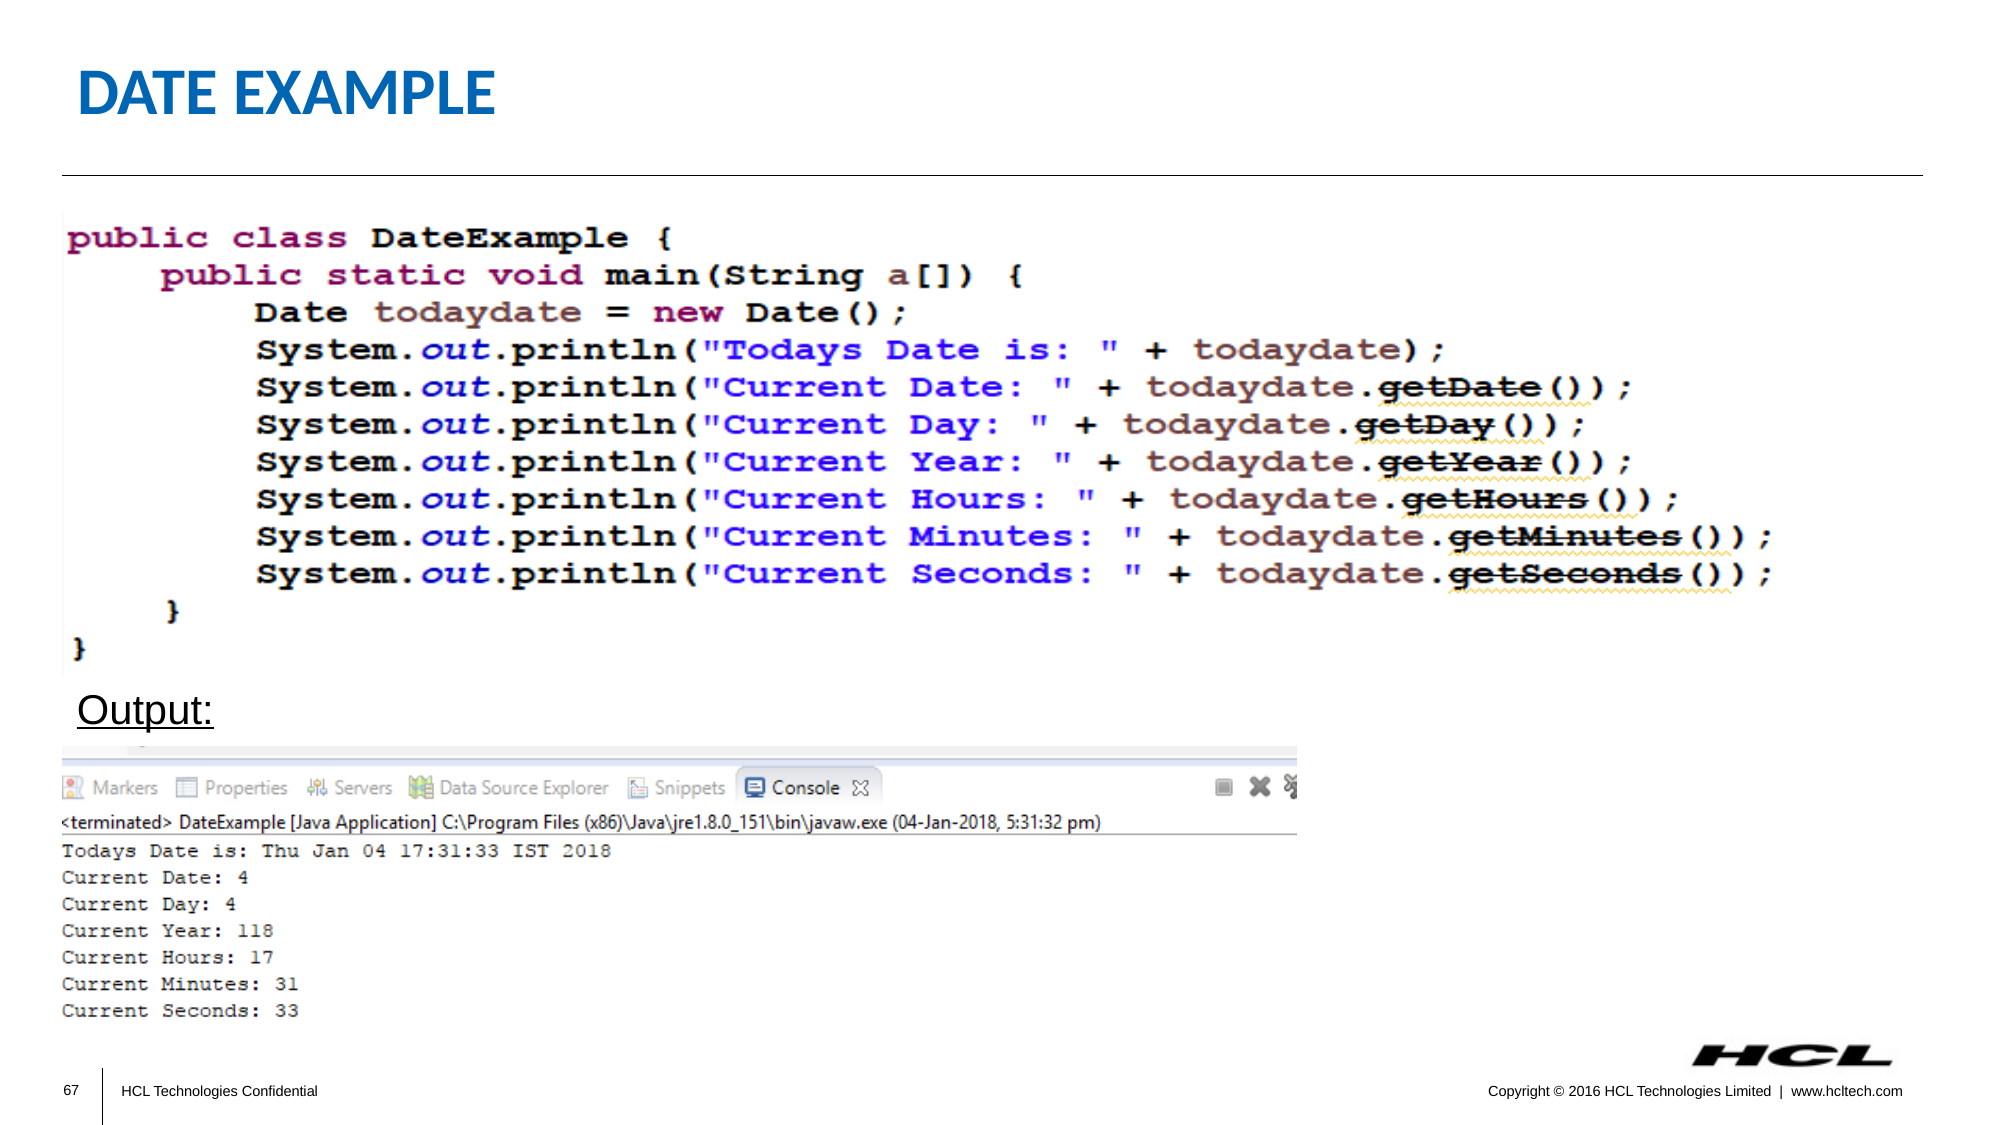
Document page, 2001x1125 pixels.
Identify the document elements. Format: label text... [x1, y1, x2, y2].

text_box Output: [62, 675, 538, 740]
title Date EXAMPLE [62, 42, 1781, 144]
picture [62, 212, 1800, 675]
picture [62, 746, 1297, 1039]
picture [1660, 1024, 1924, 1080]
